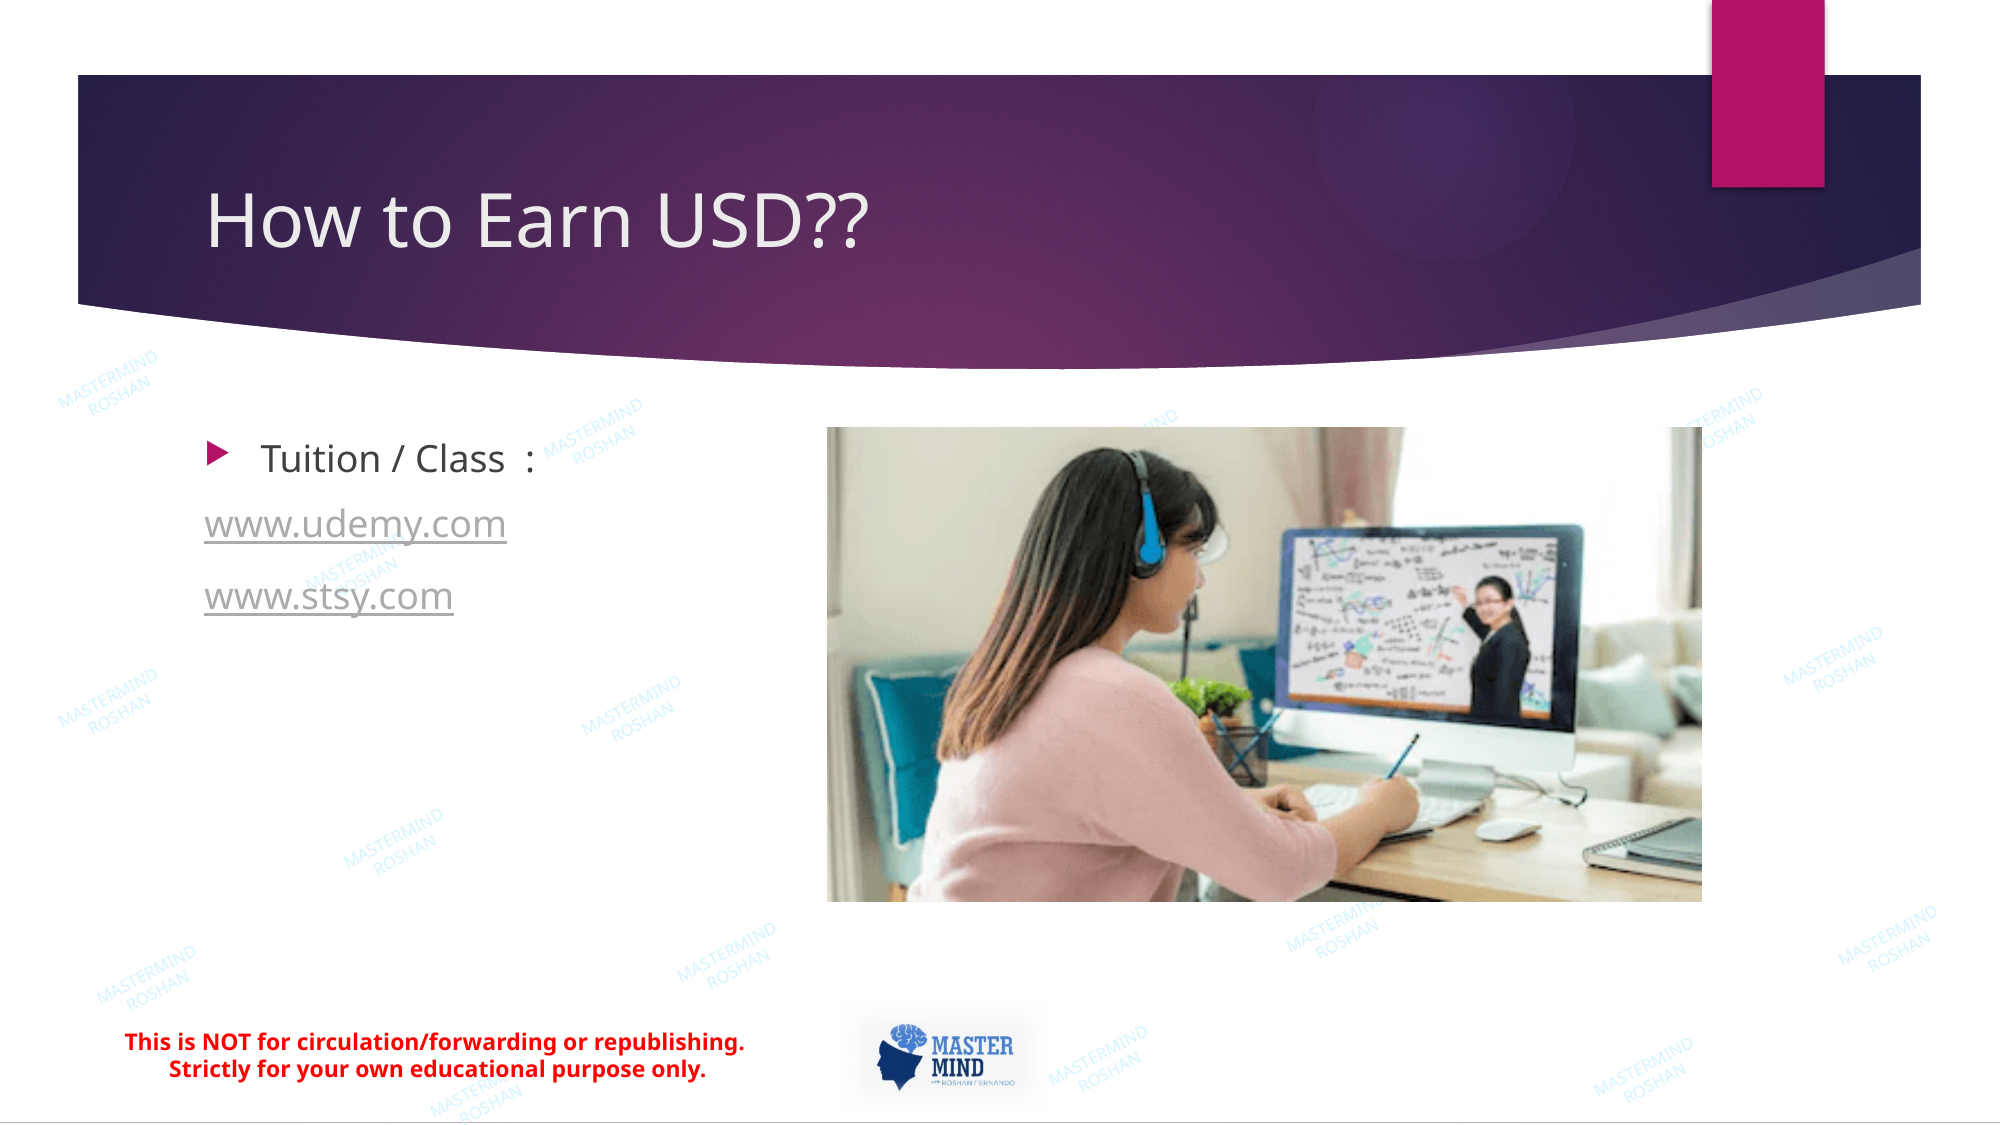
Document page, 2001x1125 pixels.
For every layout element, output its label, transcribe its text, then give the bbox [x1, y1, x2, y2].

picture [826, 426, 1702, 902]
list Tuition / Class : www.udemy.com www.stsy.com [189, 427, 1638, 988]
title How to Earn USD?? [189, 159, 1627, 276]
picture [871, 1030, 1018, 1084]
